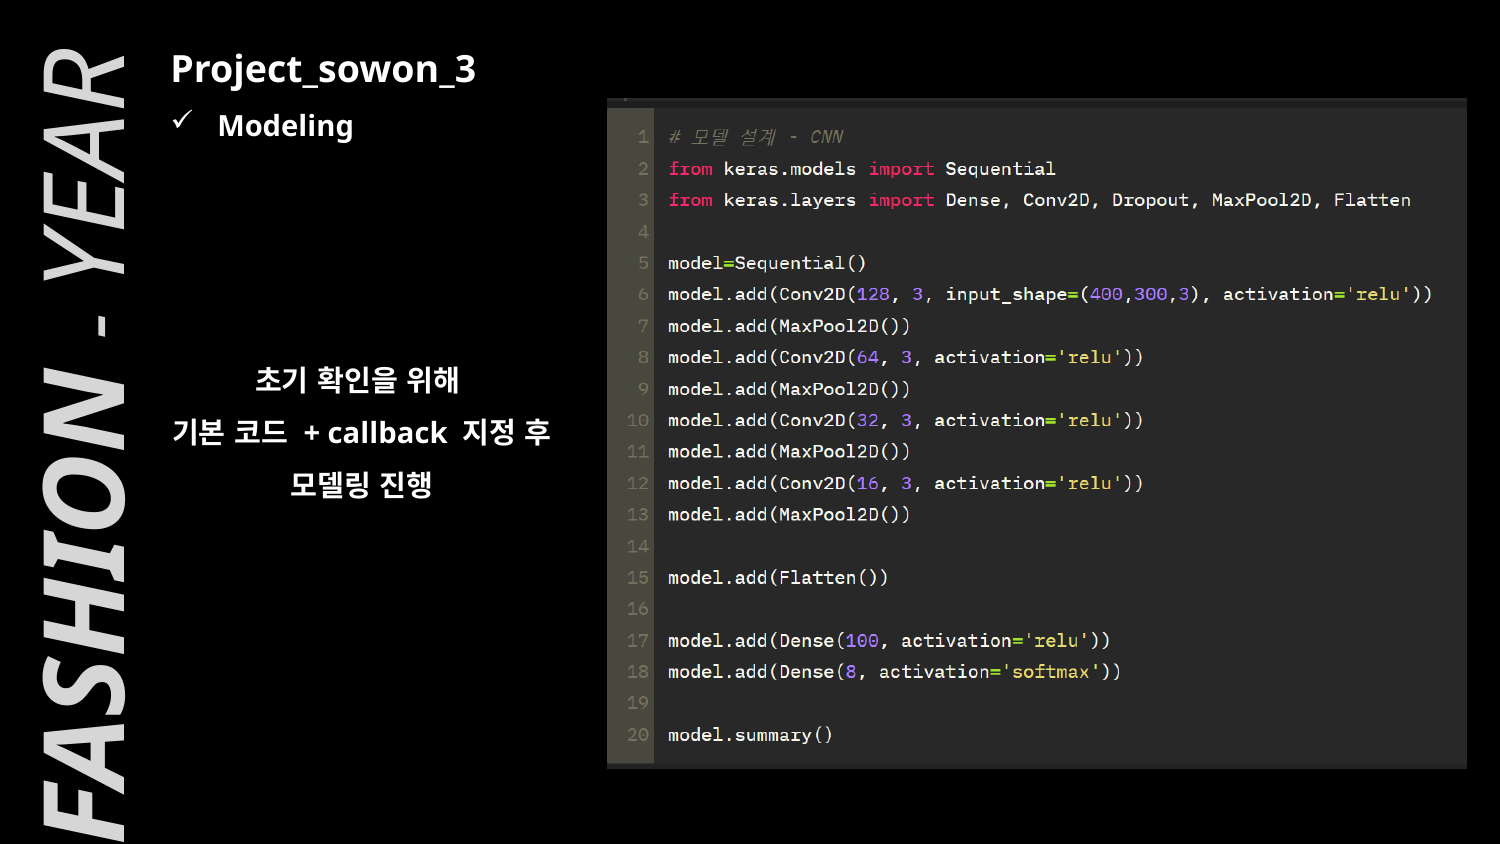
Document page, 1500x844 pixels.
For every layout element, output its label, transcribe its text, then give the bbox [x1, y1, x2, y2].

text_box FASHION - YEAR [4, 0, 154, 844]
picture [607, 98, 1467, 769]
text_box 초기 확인을 위해 기본 코드 + callback 지정 후 모델링 진행 [146, 337, 578, 562]
text_box Project_sowon_3 Modeling [155, 15, 906, 151]
